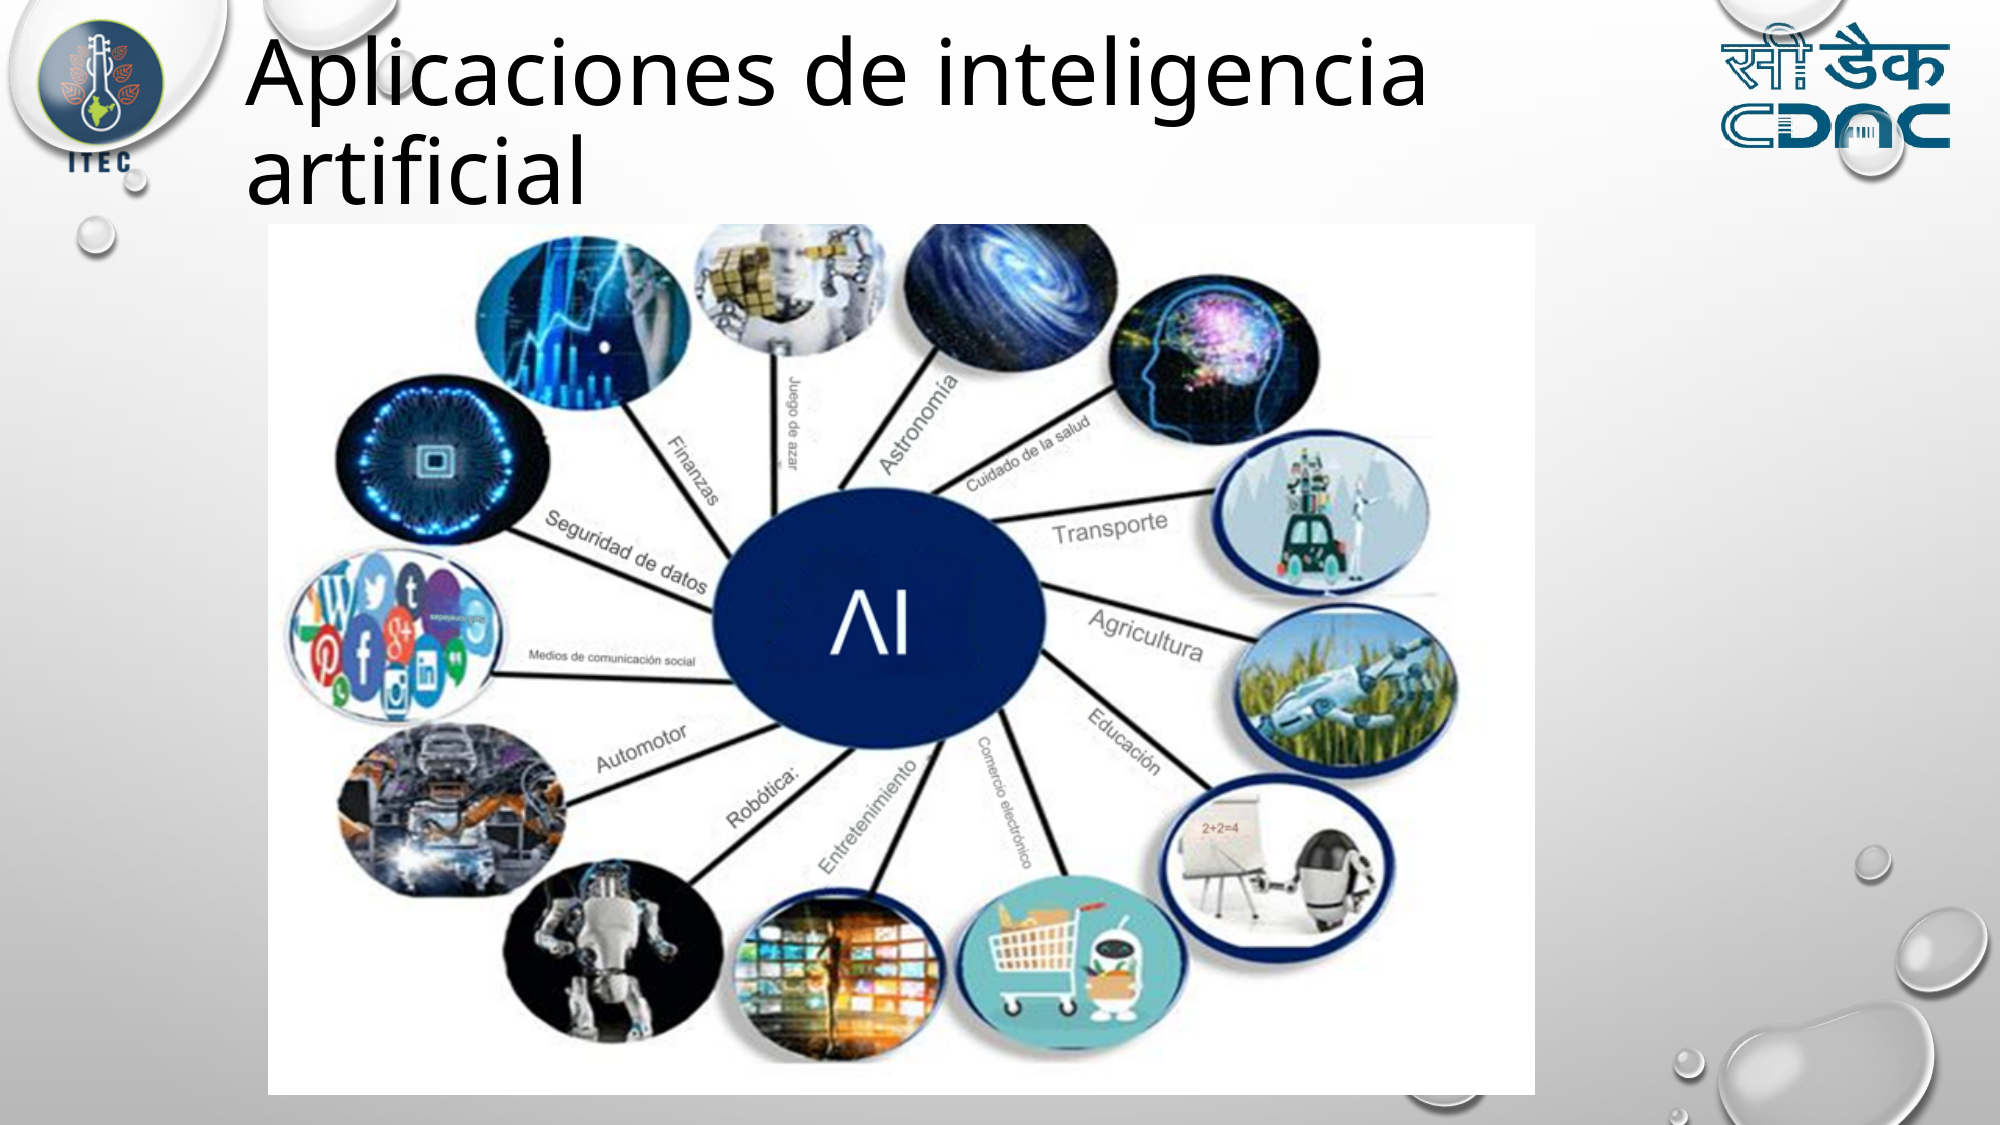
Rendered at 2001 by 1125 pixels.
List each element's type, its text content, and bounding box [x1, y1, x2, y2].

picture [0, 0, 2000, 1125]
text_box Aplicaciones de inteligencia artificial [230, 18, 1727, 207]
